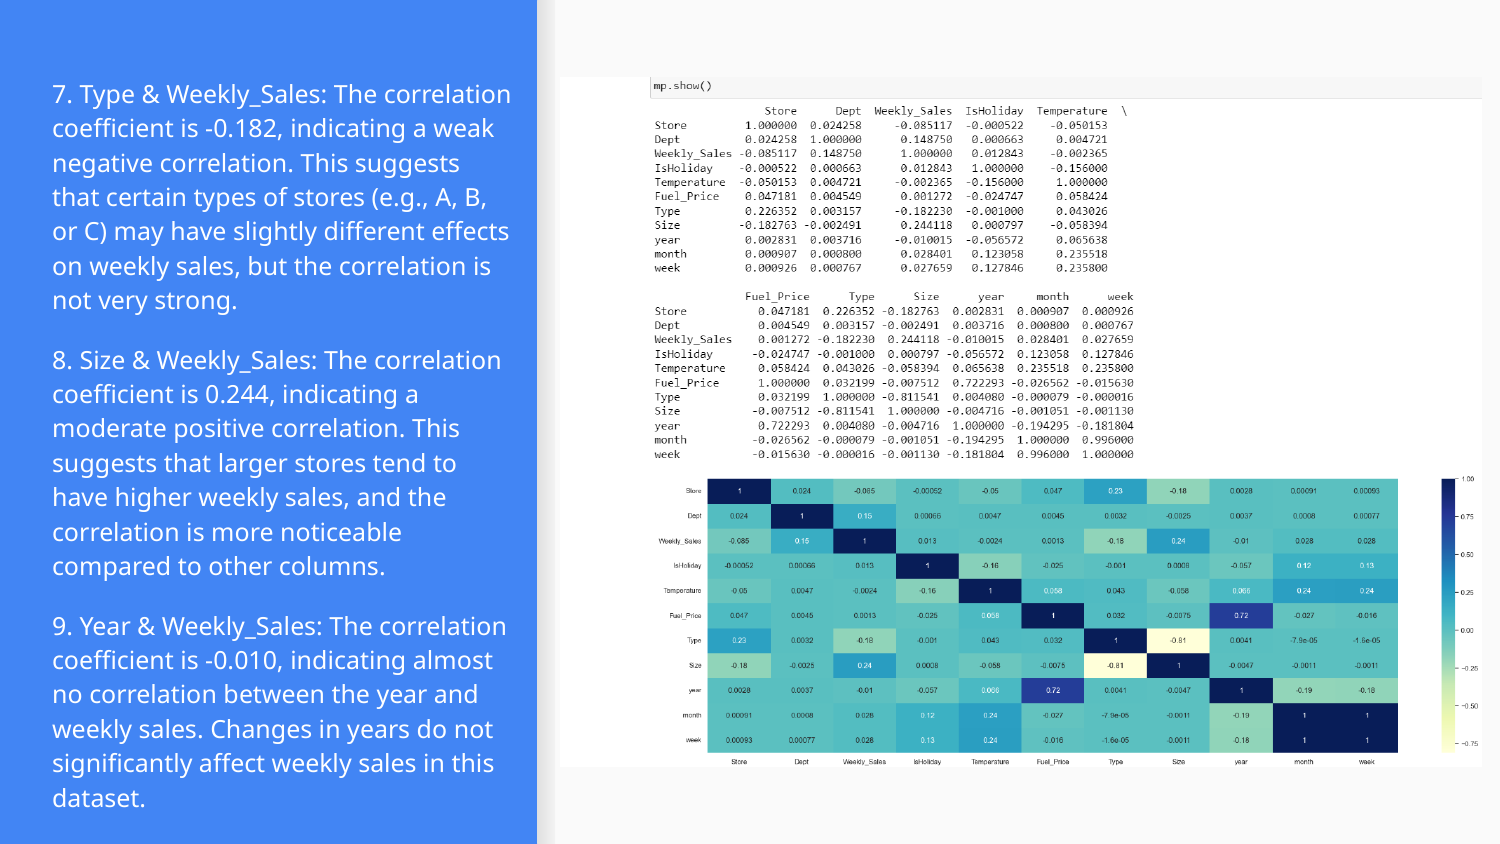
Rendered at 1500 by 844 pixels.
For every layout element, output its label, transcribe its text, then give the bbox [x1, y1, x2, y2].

title 7. Type & Weekly_Sales: The correlation coefficient is -0.182, indicating a weak negative correlation. This suggests that certain types of stores (e.g., A, B, or C) may have slightly different effects on weekly sales, but the correlation is not very strong. 8. Size & Weekly_Sales: The correlation coefficient is 0.244, indicating a moderate positive correlation. This suggests that larger stores tend to have higher weekly sales, and the correlation is more noticeable compared to other columns. 9. Year & Weekly_Sales: The correlation coefficient is -0.010, indicating almost no correlation between the year and weekly sales. Changes in years do not significantly affect weekly sales in this dataset. [37, 58, 529, 824]
picture [559, 76, 1482, 767]
